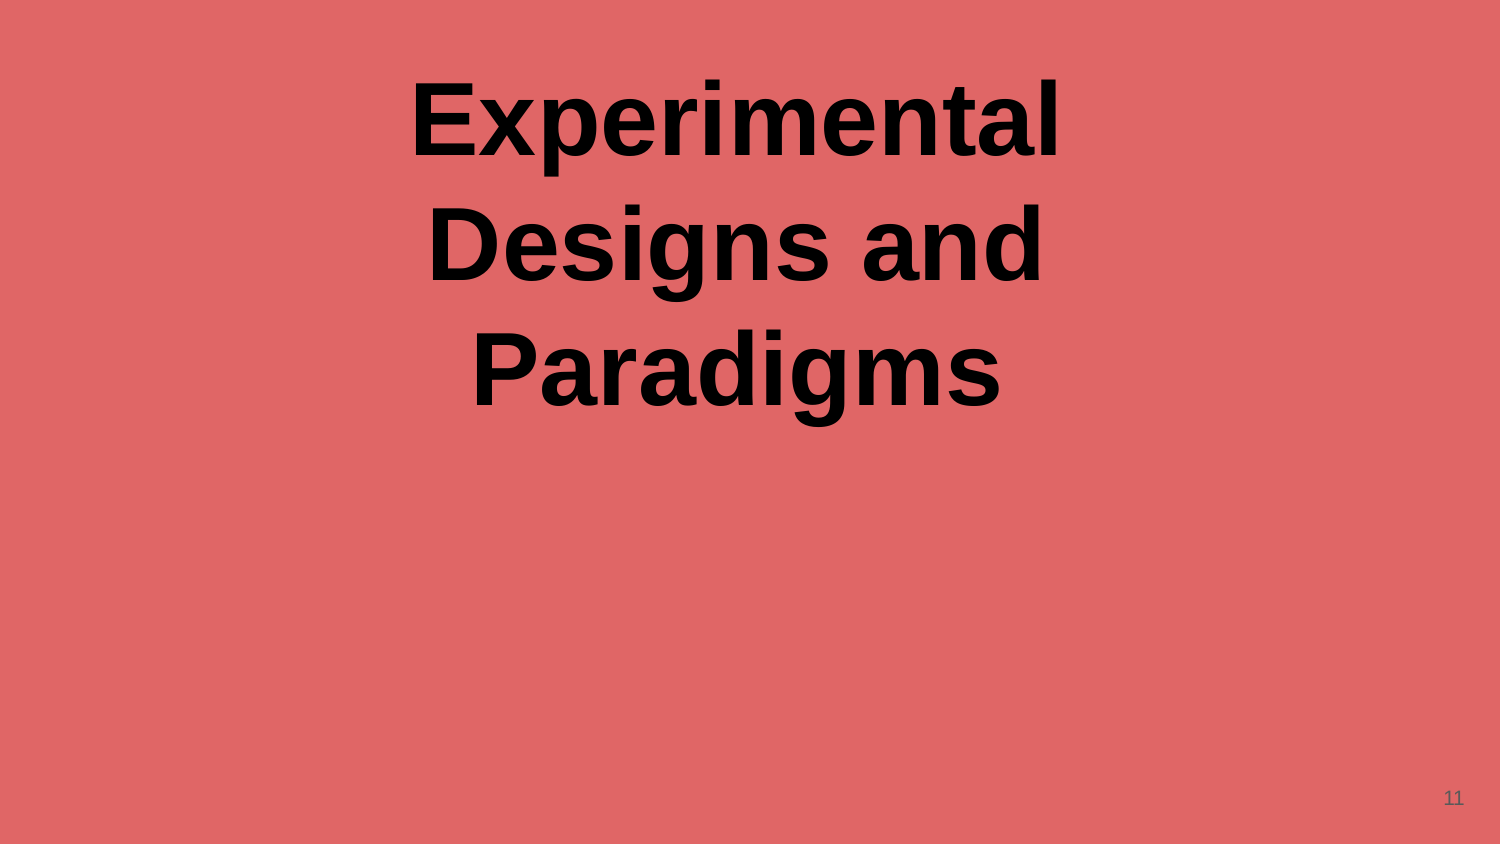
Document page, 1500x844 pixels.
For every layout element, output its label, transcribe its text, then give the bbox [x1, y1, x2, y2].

text_box Experimental Designs and Paradigms [367, 36, 1107, 442]
slide_number 11 [1389, 764, 1480, 830]
